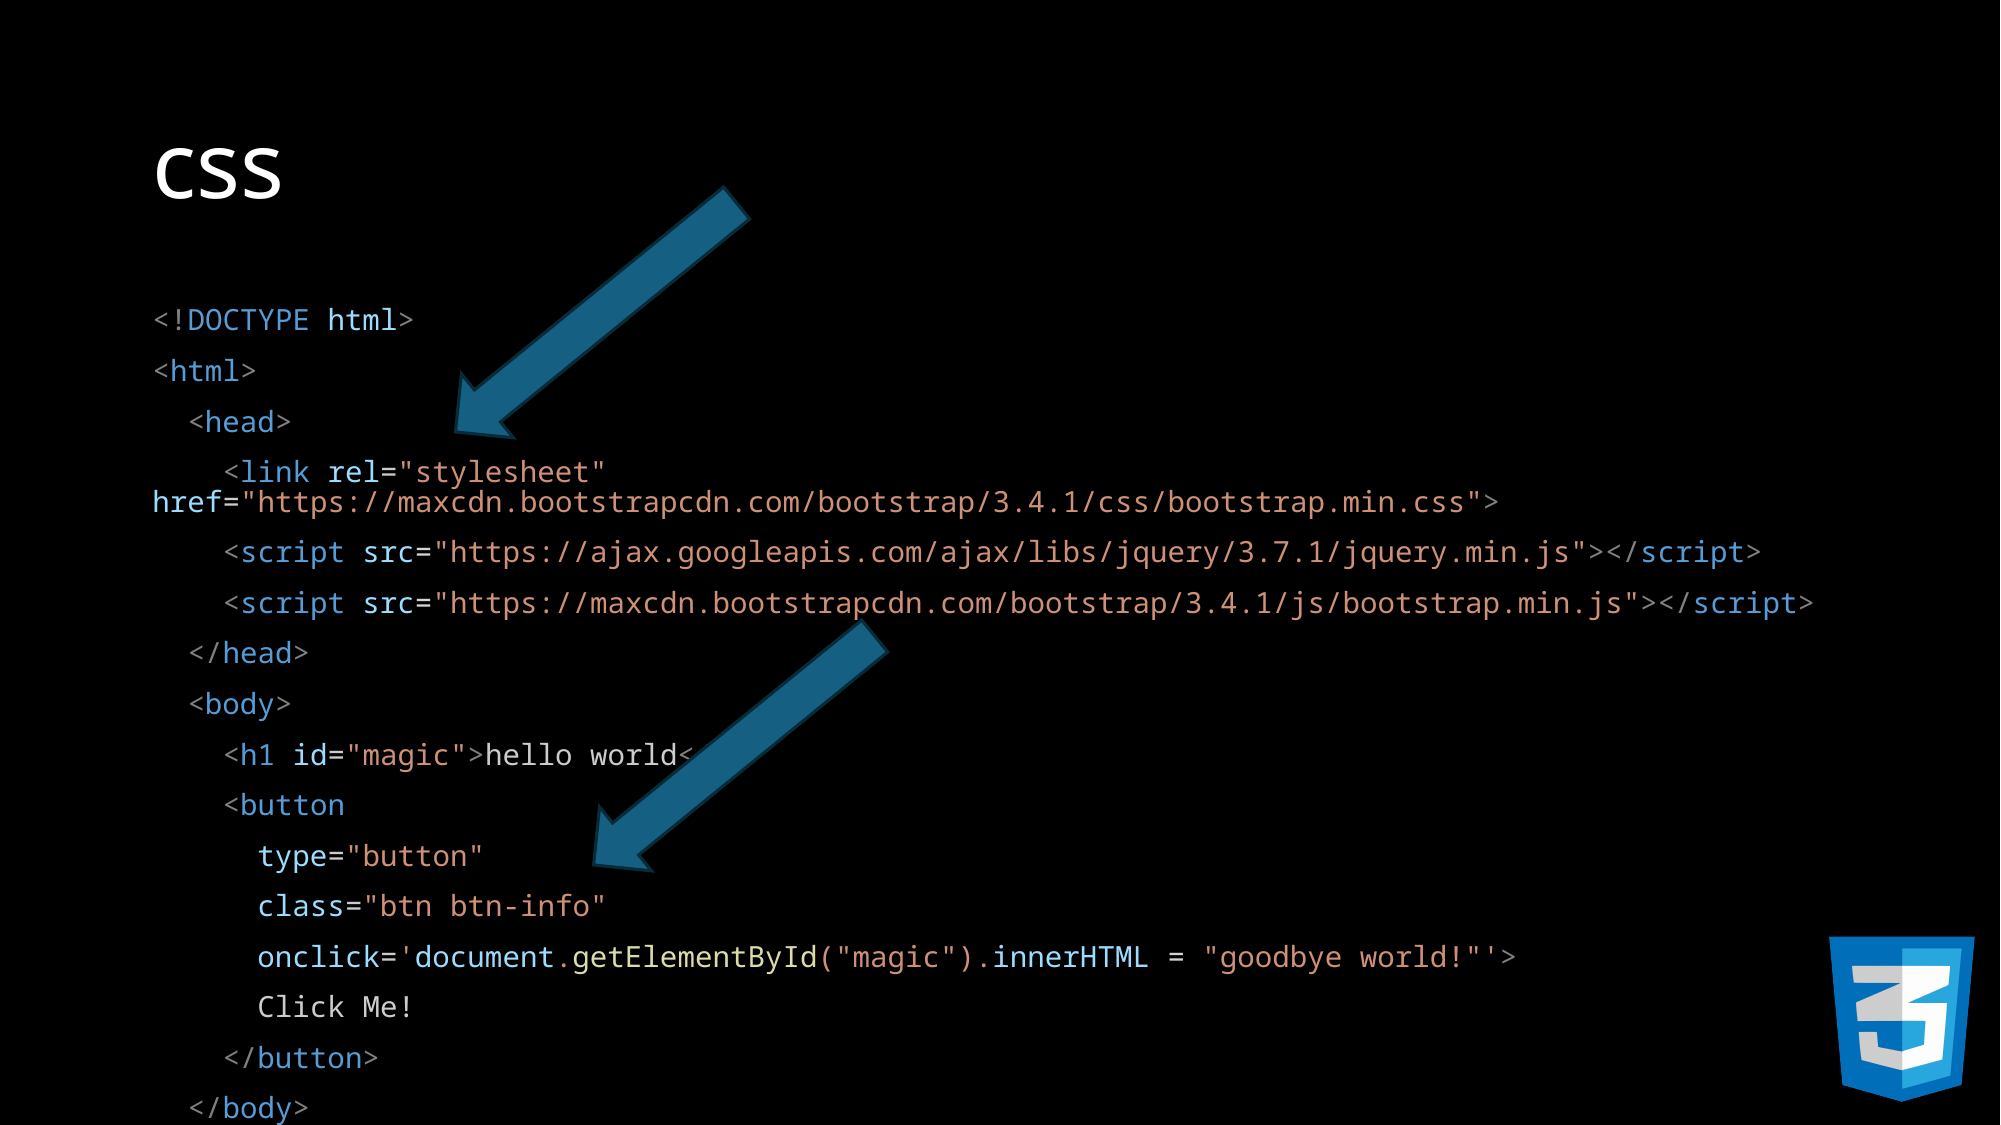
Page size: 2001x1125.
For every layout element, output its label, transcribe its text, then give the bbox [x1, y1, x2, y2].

title css [137, 59, 1863, 278]
list <!DOCTYPE html> <html> <head> <link rel="stylesheet" href="https://maxcdn.bootstrapcdn.com/bootstrap/3.4.1/css/bootstrap.min.css"> <script src="https://ajax.googleapis.com/ajax/libs/jquery/3.7.1/jquery.min.js"></script> <script src="https://maxcdn.bootstrapcdn.com/bootstrap/3.4.1/js/bootstrap.min.js"></script> </head> <body> <h1 id="magic">hello world</h1> <button type="button" class="btn btn-info" onclick='document.getElementById("magic").innerHTML = "goodbye world!"'> Click Me! </button> </body> </html> [137, 299, 1863, 1014]
text_box [453, 184, 752, 440]
text_box [591, 617, 890, 873]
picture [1829, 897, 1976, 1103]
